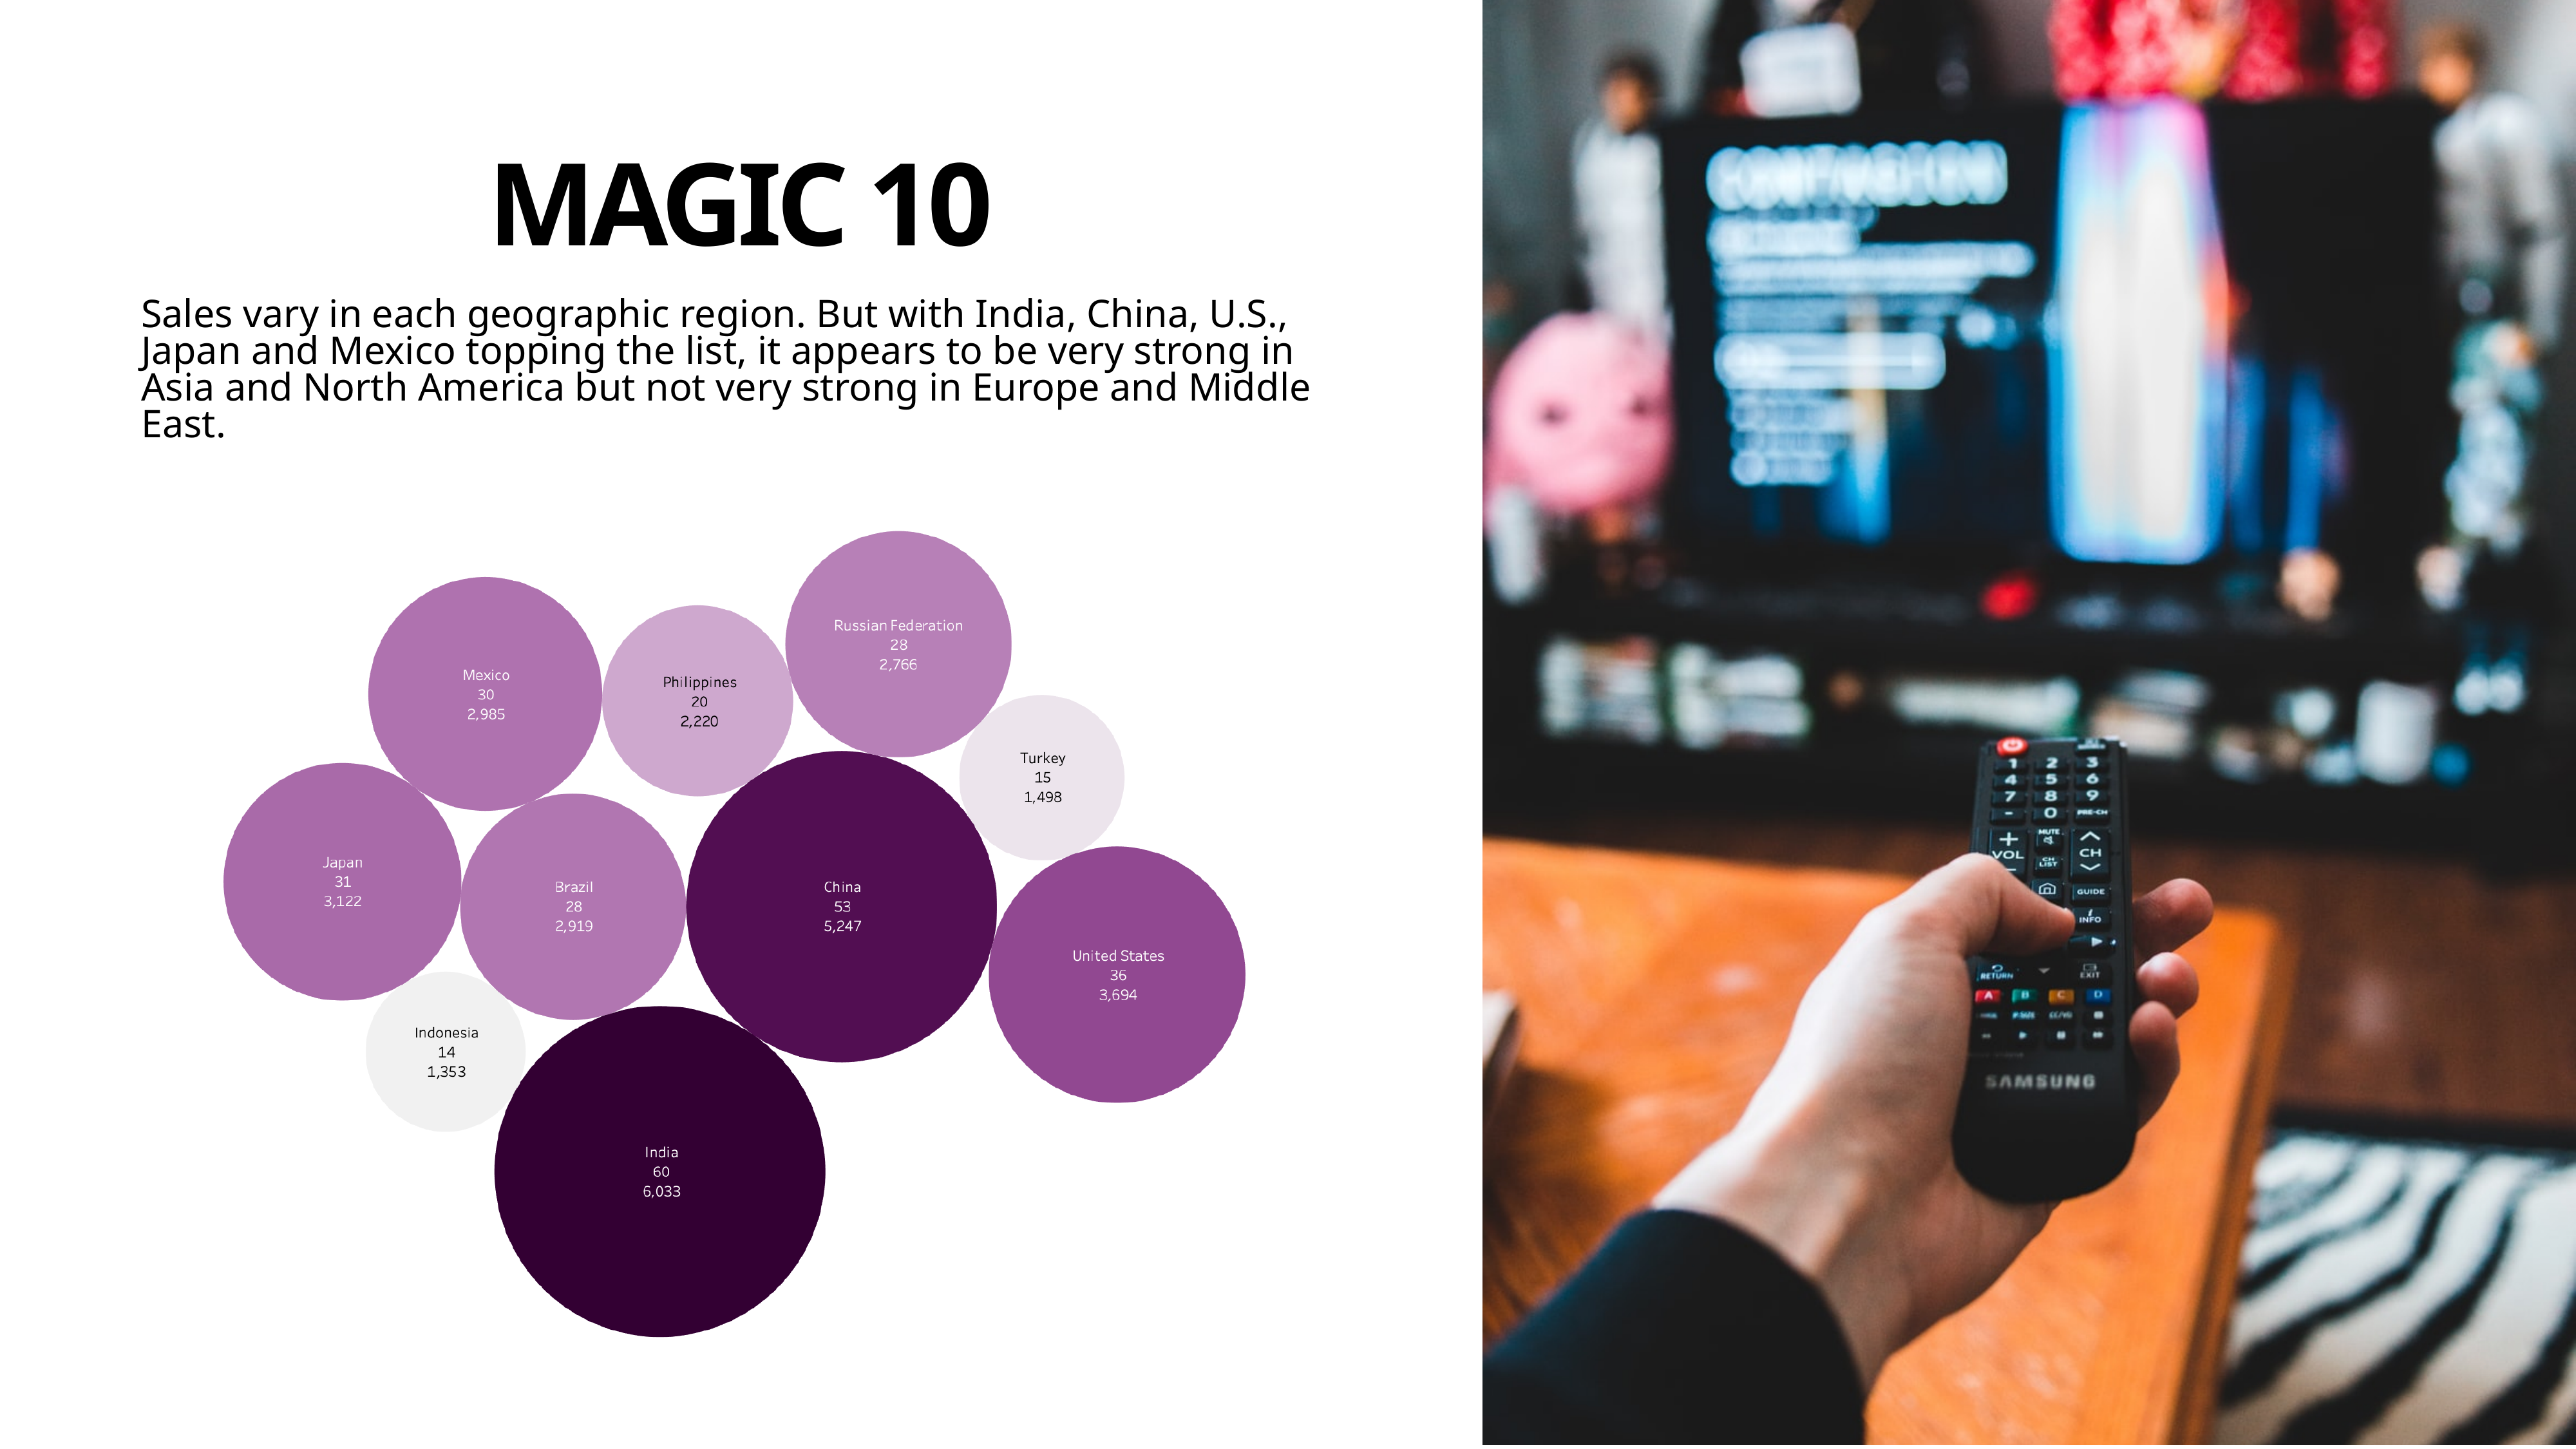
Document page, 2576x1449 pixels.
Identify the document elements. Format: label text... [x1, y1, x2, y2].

picture [1482, 0, 2576, 1445]
picture [220, 501, 1261, 1359]
list MAGIC 10 Sales vary in each geographic region. But with India, China, U.S., Japan and Mexico topping the list, it appears to be very strong in Asia and North America but not very strong in Europe and Middle East. [135, 152, 1345, 489]
